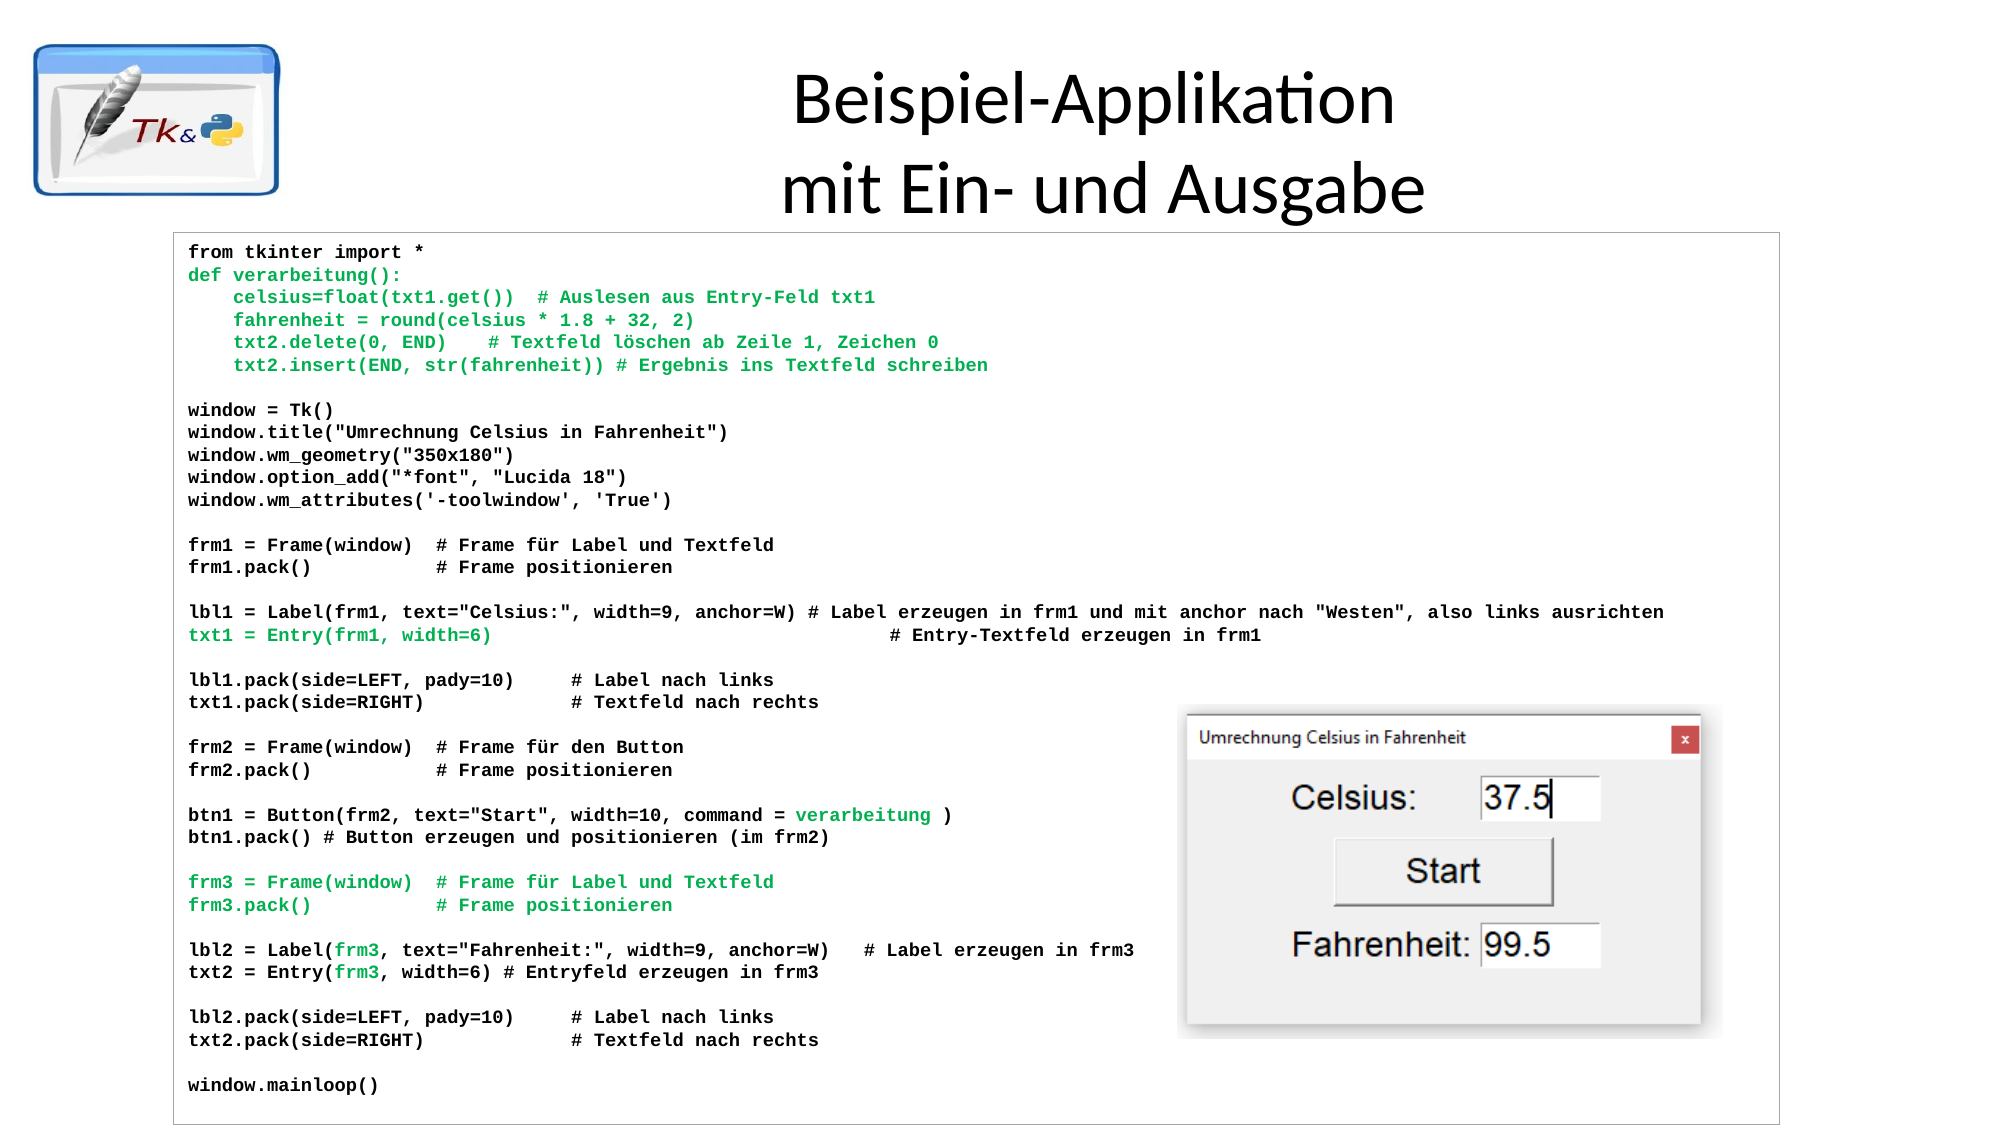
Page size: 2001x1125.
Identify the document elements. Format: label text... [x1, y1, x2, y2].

title Beispiel-Applikation mit Ein- und Ausgabe [307, 45, 1900, 233]
picture [1176, 703, 1724, 1039]
picture [23, 40, 292, 200]
list from tkinter import * def verarbeitung(): celsius=float(txt1.get()) # Auslesen aus Entry-Feld txt1 fahrenheit = round(celsius * 1.8 + 32, 2) txt2.delete(0, END) # Textfeld löschen ab Zeile 1, Zeichen 0 txt2.insert(END, str(fahrenheit)) # Ergebnis ins Textfeld schreiben window = Tk() window.title("Umrechnung Celsius in Fahrenheit") window.wm_geometry("350x180") window.option_add("*font", "Lucida 18") window.wm_attributes('-toolwindow', 'True') frm1 = Frame(window) # Frame für Label und Textfeld frm1.pack() # Frame positionieren lbl1 = Label(frm1, text="Celsius:", width=9, anchor=W) # Label erzeugen in frm1 und mit anchor nach "Westen", also links ausrichten txt1 = Entry(frm1, width=6) # Entry-Textfeld erzeugen in frm1 lbl1.pack(side=LEFT, pady=10) # Label nach links txt1.pack(side=RIGHT) # Textfeld nach rechts frm2 = Frame(window) # Frame für den Button frm2.pack() # Frame positionieren btn1 = Button(frm2, text="Start", width=10, command = verarbeitung ) btn1.pack() # Button erzeugen und positionieren (im frm2) frm3 = Frame(window) # Frame für Label und Textfeld frm3.pack() # Frame positionieren lbl2 = Label(frm3, text="Fahrenheit:", width=9, anchor=W) # Label erzeugen in frm3 txt2 = Entry(frm3, width=6) # Entryfeld erzeugen in frm3 lbl2.pack(side=LEFT, pady=10) # Label nach links txt2.pack(side=RIGHT) # Textfeld nach rechts window.mainloop() [173, 232, 1780, 1125]
